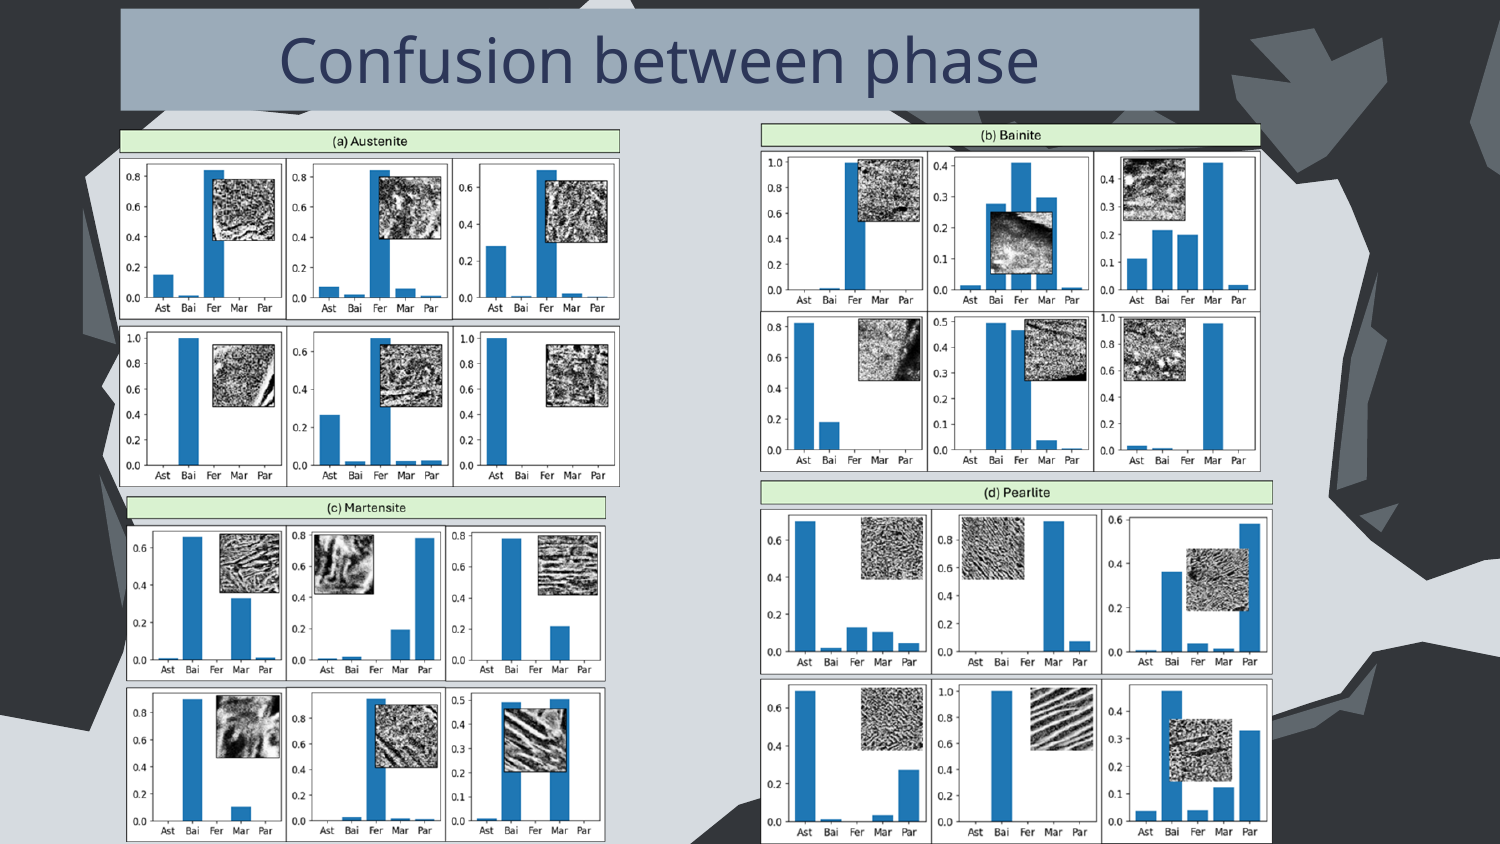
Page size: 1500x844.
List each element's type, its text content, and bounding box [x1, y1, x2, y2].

title Confusion between phase [120, 8, 1200, 111]
picture [125, 495, 606, 842]
picture [759, 122, 1261, 473]
picture [118, 127, 620, 487]
picture [759, 479, 1273, 844]
